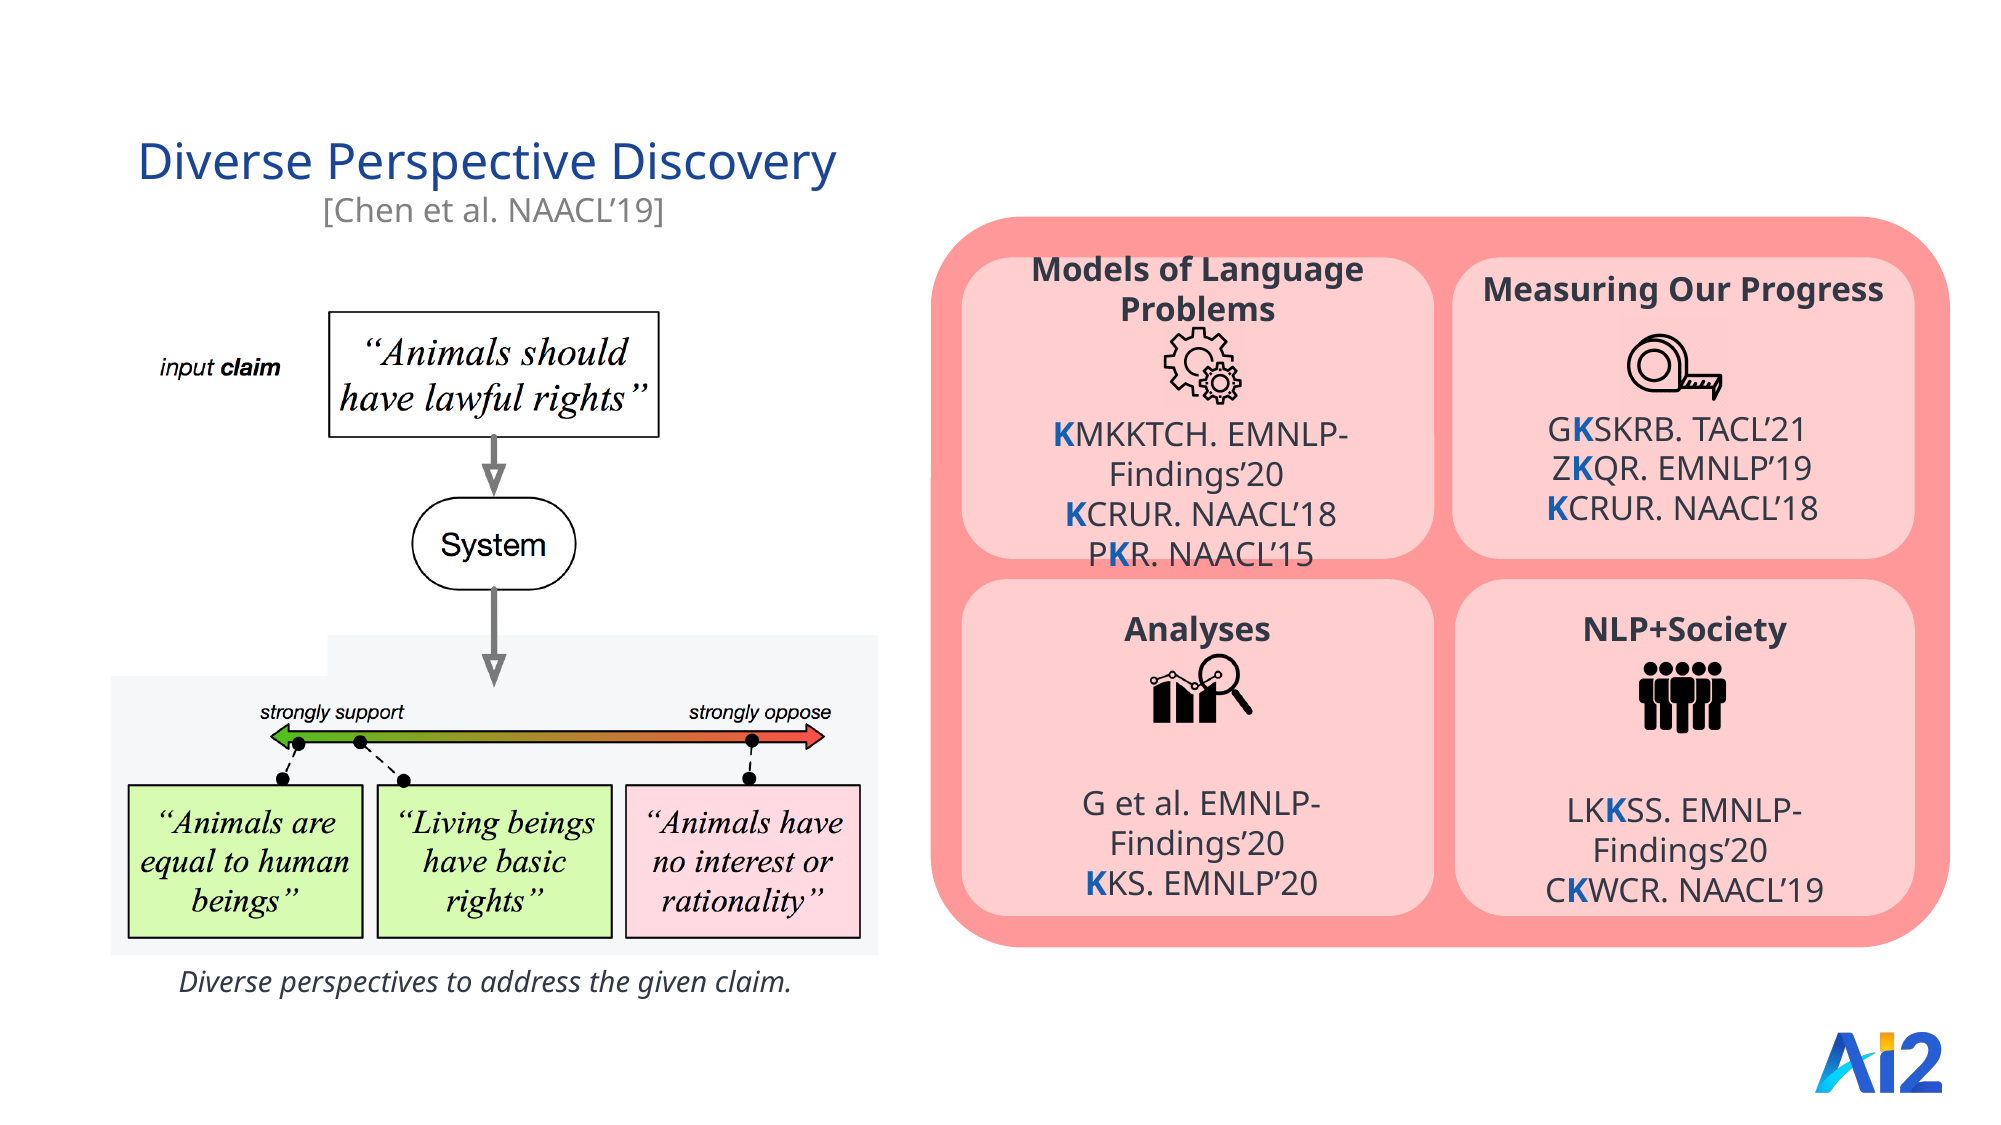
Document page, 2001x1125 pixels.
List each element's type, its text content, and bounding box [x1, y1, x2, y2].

picture [1627, 641, 1737, 751]
text_box Diverse Perspective Discovery [Chen et al. NAACL’19] [81, 121, 907, 237]
picture [103, 305, 880, 956]
text_box Analyses [960, 581, 1436, 917]
text_box Diverse perspectives to address the given claim. [160, 956, 819, 1006]
picture [1620, 313, 1729, 421]
text_box GKSKRB. TACL’21 ZKQR. EMNLP’19 KCRUR. NAACL’18 [1471, 400, 1894, 535]
picture [1144, 631, 1258, 745]
picture [1161, 324, 1247, 410]
text_box KMKKTCH. EMNLP-Findings’20 KCRUR. NAACL’18 PKR. NAACL’15 [955, 406, 1447, 581]
text_box [929, 215, 1952, 949]
text_box Measuring Our Progress [1451, 256, 1916, 560]
text_box NLP+Society [1453, 578, 1916, 908]
text_box G et al. EMNLP-Findings’20 KKS. EMNLP’20 [992, 774, 1411, 910]
text_box LKKSS. EMNLP-Findings’20 CKWCR. NAACL’19 [1475, 781, 1894, 917]
text_box Models of Language Problems [960, 256, 1436, 406]
picture [1815, 1032, 1942, 1093]
